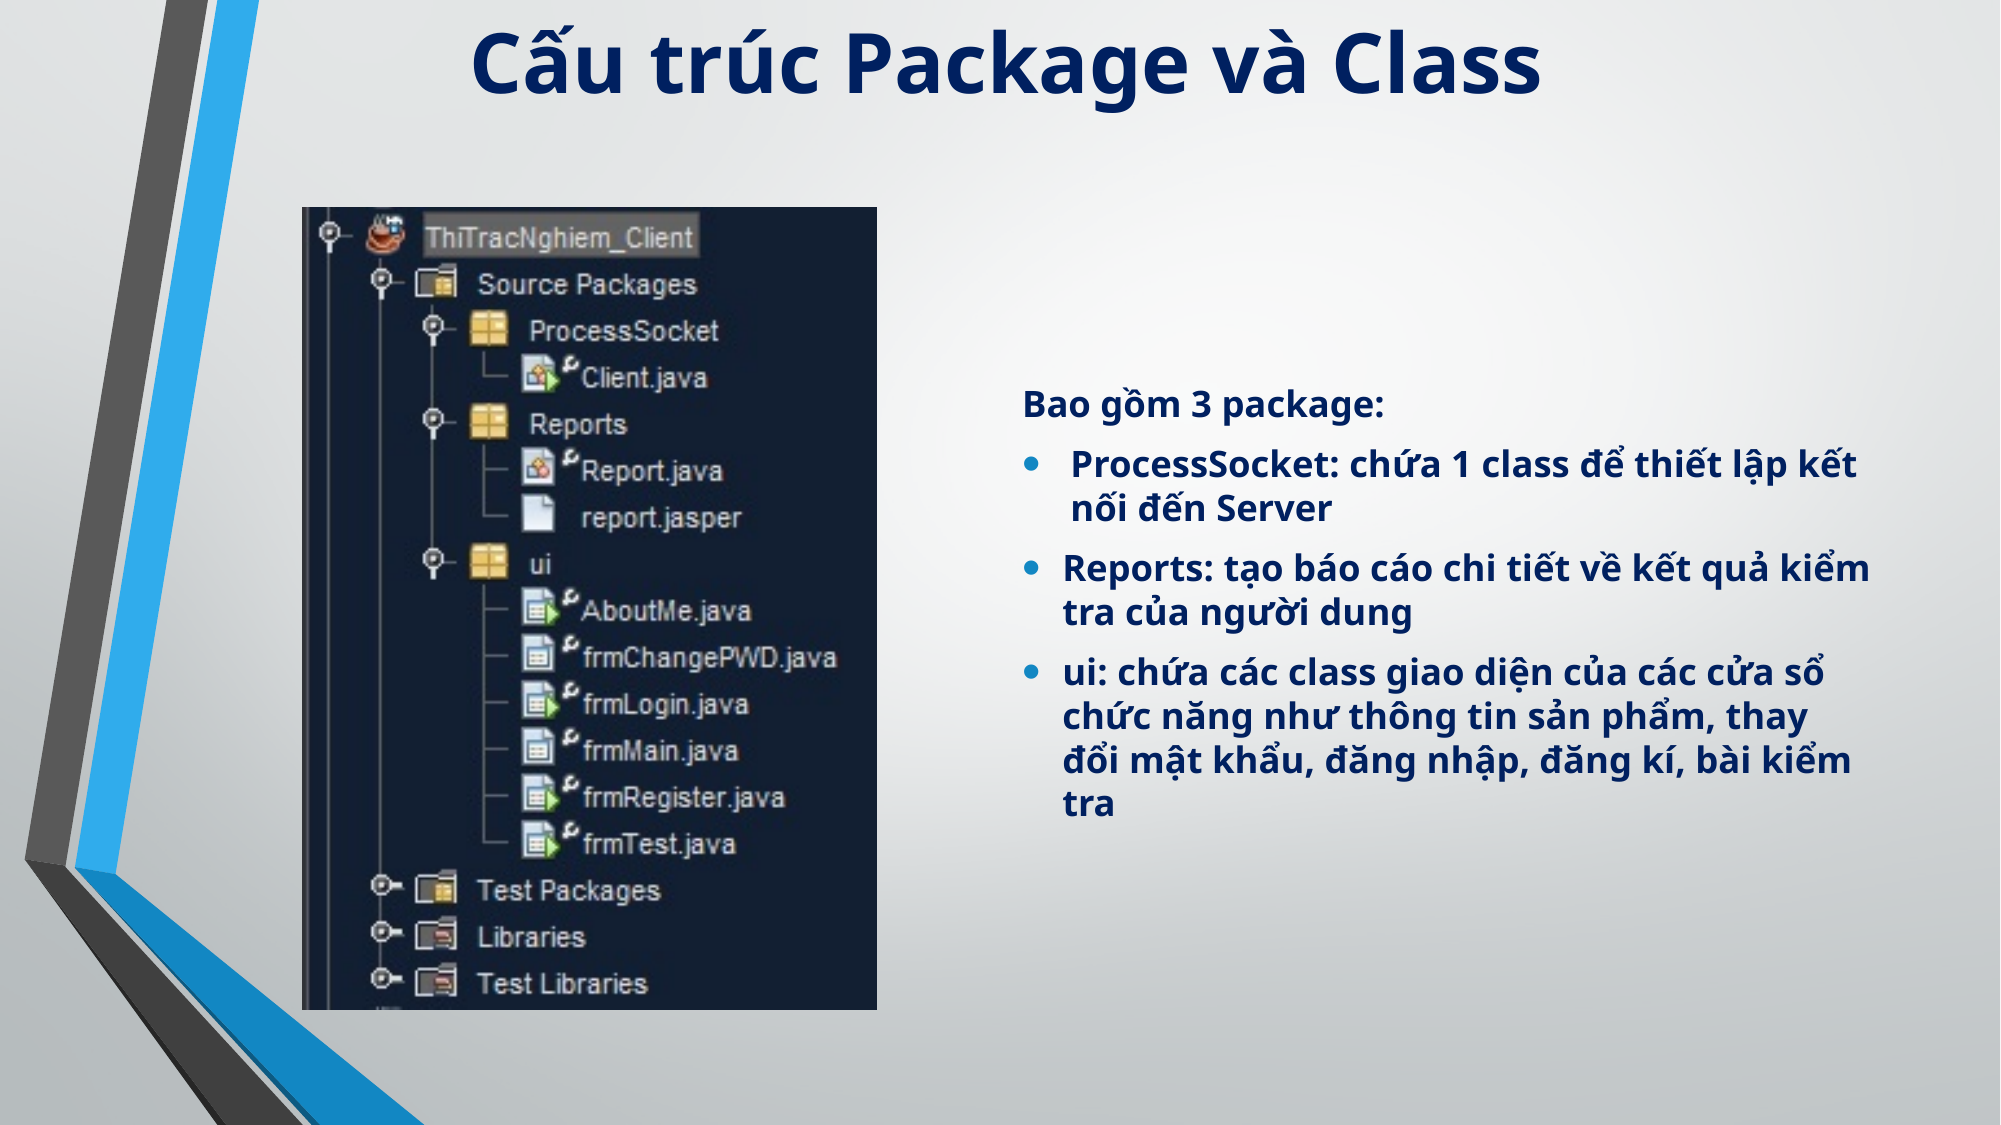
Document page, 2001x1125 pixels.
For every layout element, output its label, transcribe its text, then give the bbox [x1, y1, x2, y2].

title Cấu trúc Package và Class [185, 0, 1829, 122]
list Bao gồm 3 package: ProcessSocket: chứa 1 class để thiết lập kết nối đến Server Reports: tạo báo cáo chi tiết về kết quả kiểm tra của người dung ui: chứa các class giao diện của các cửa sổ chức năng như thông tin sản phẩm, thay đổi mật khẩu, đăng nhập, đăng kí, bài kiểm tra [1007, 373, 1888, 834]
picture [302, 207, 877, 1010]
